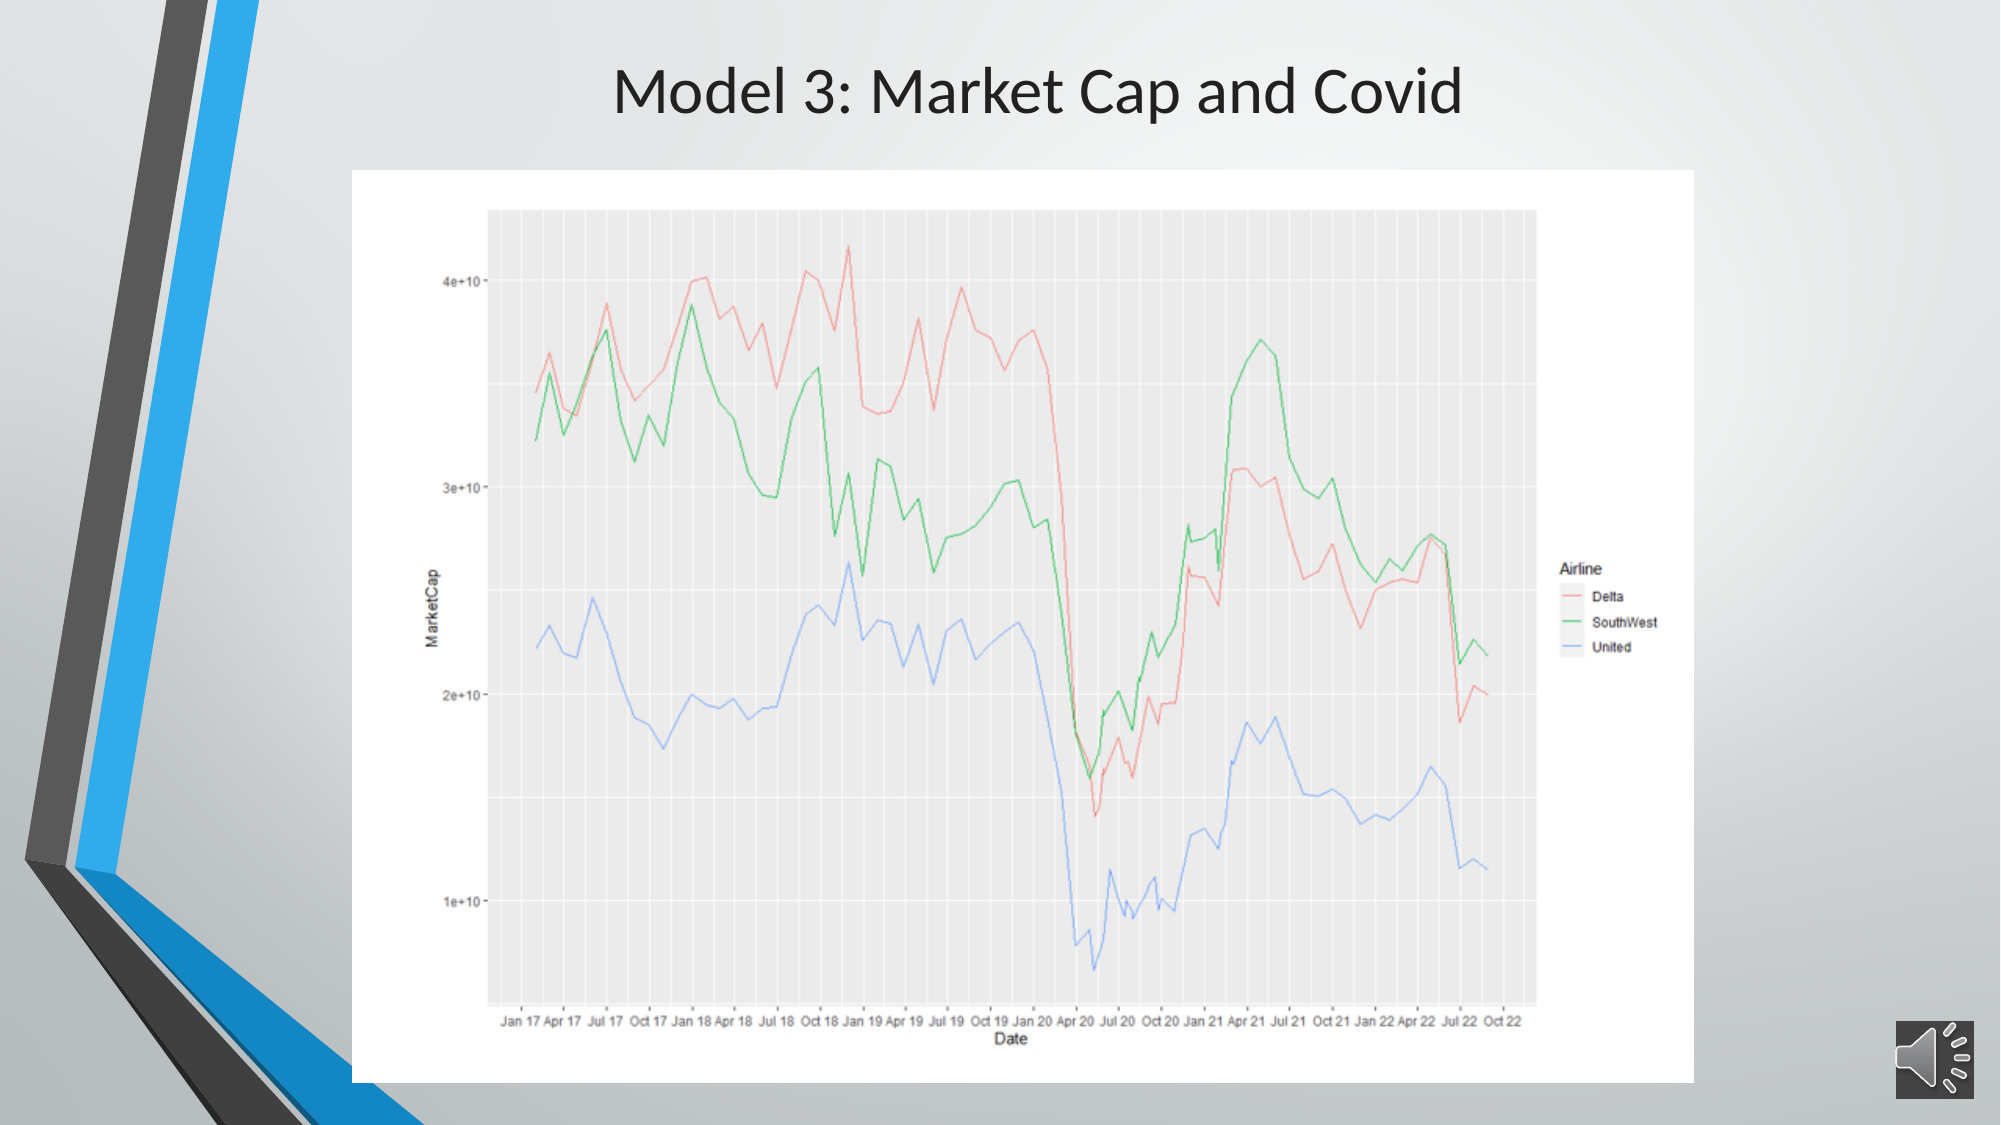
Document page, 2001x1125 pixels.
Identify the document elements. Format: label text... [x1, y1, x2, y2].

title Model 3: Market Cap and Covid [369, 0, 1708, 253]
picture [1894, 1019, 1976, 1101]
picture [352, 170, 1694, 1084]
